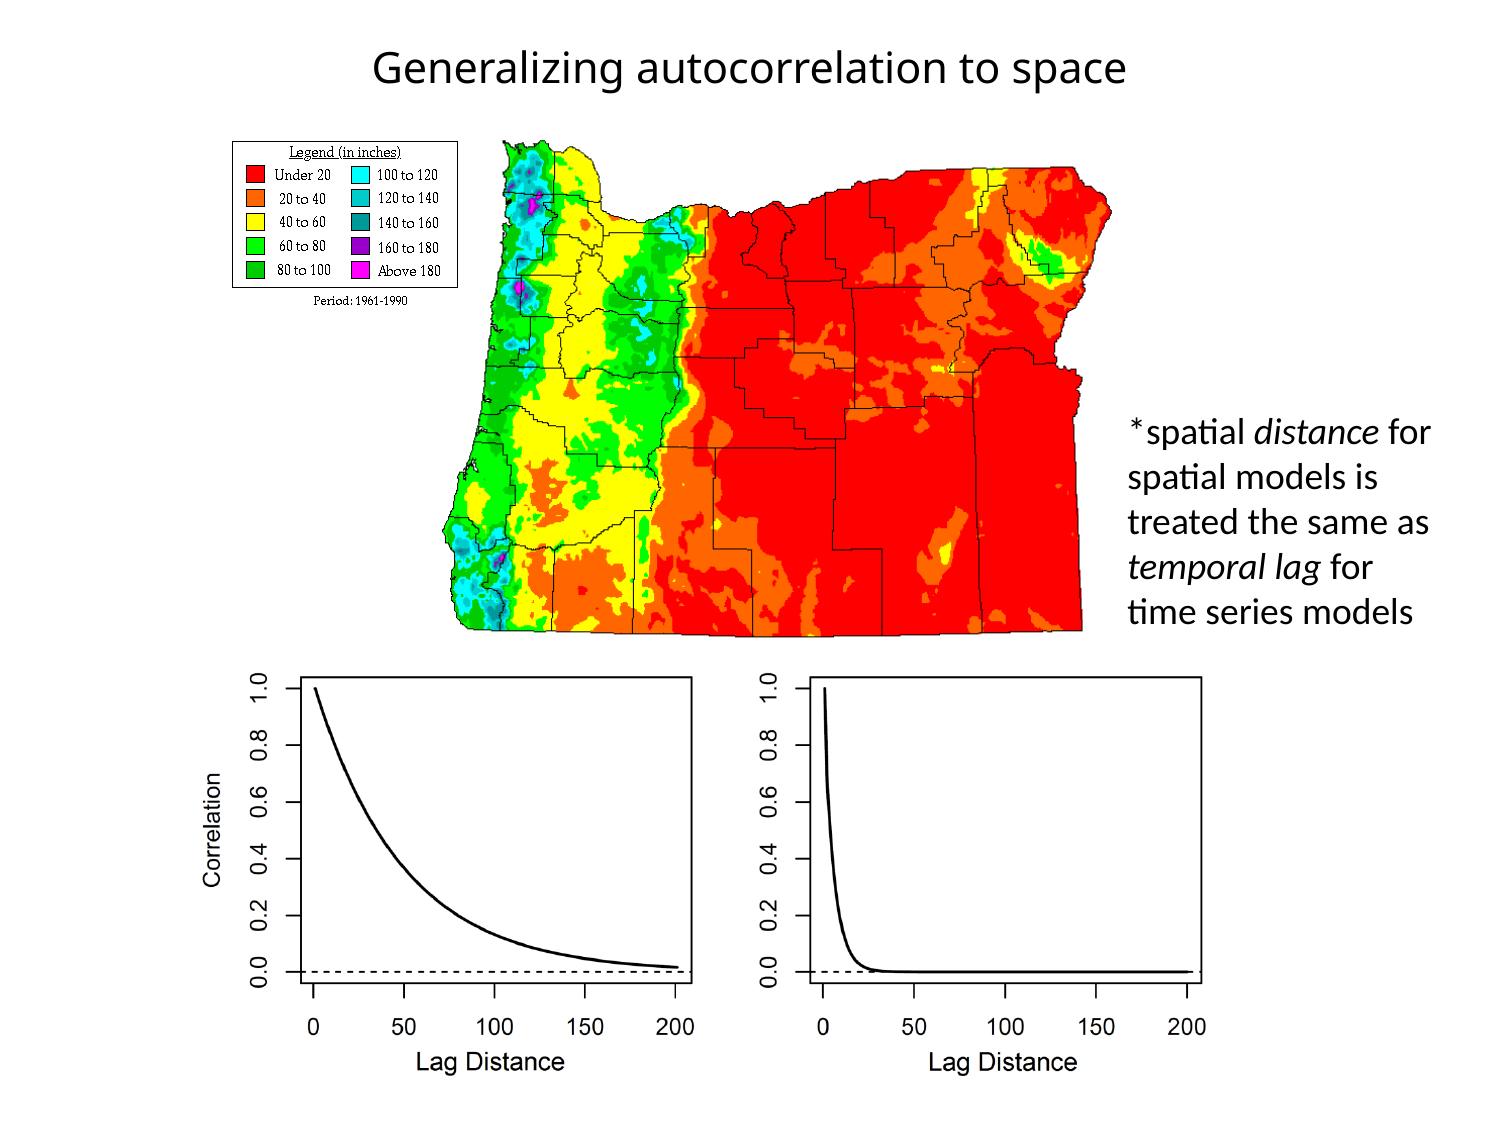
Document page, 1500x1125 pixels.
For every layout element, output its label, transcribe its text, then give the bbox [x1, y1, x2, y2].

picture [197, 664, 1223, 1092]
title Generalizing autocorrelation to space [75, 32, 1425, 100]
picture [224, 137, 1113, 648]
text_box *spatial distance for spatial models is treated the same as temporal lag for time series models [1117, 399, 1458, 640]
